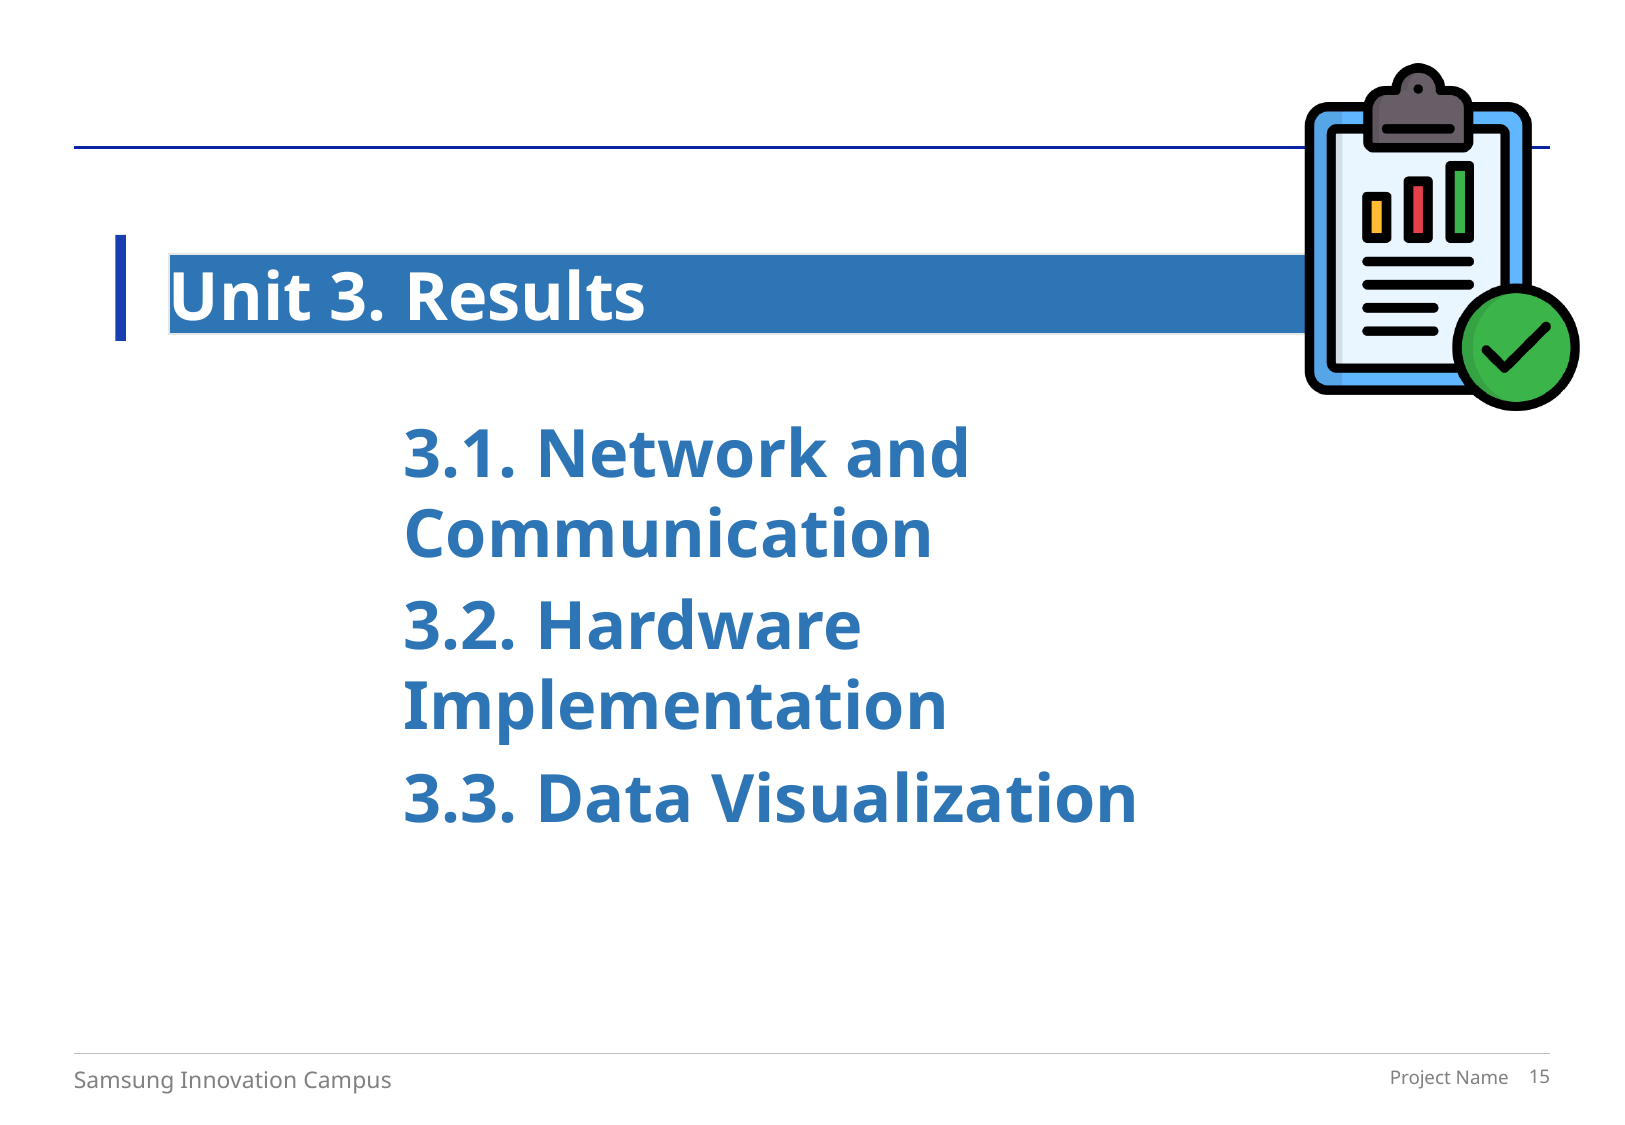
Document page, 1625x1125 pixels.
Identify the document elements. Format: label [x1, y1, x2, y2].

picture [1268, 63, 1616, 411]
text_box [115, 234, 1405, 726]
